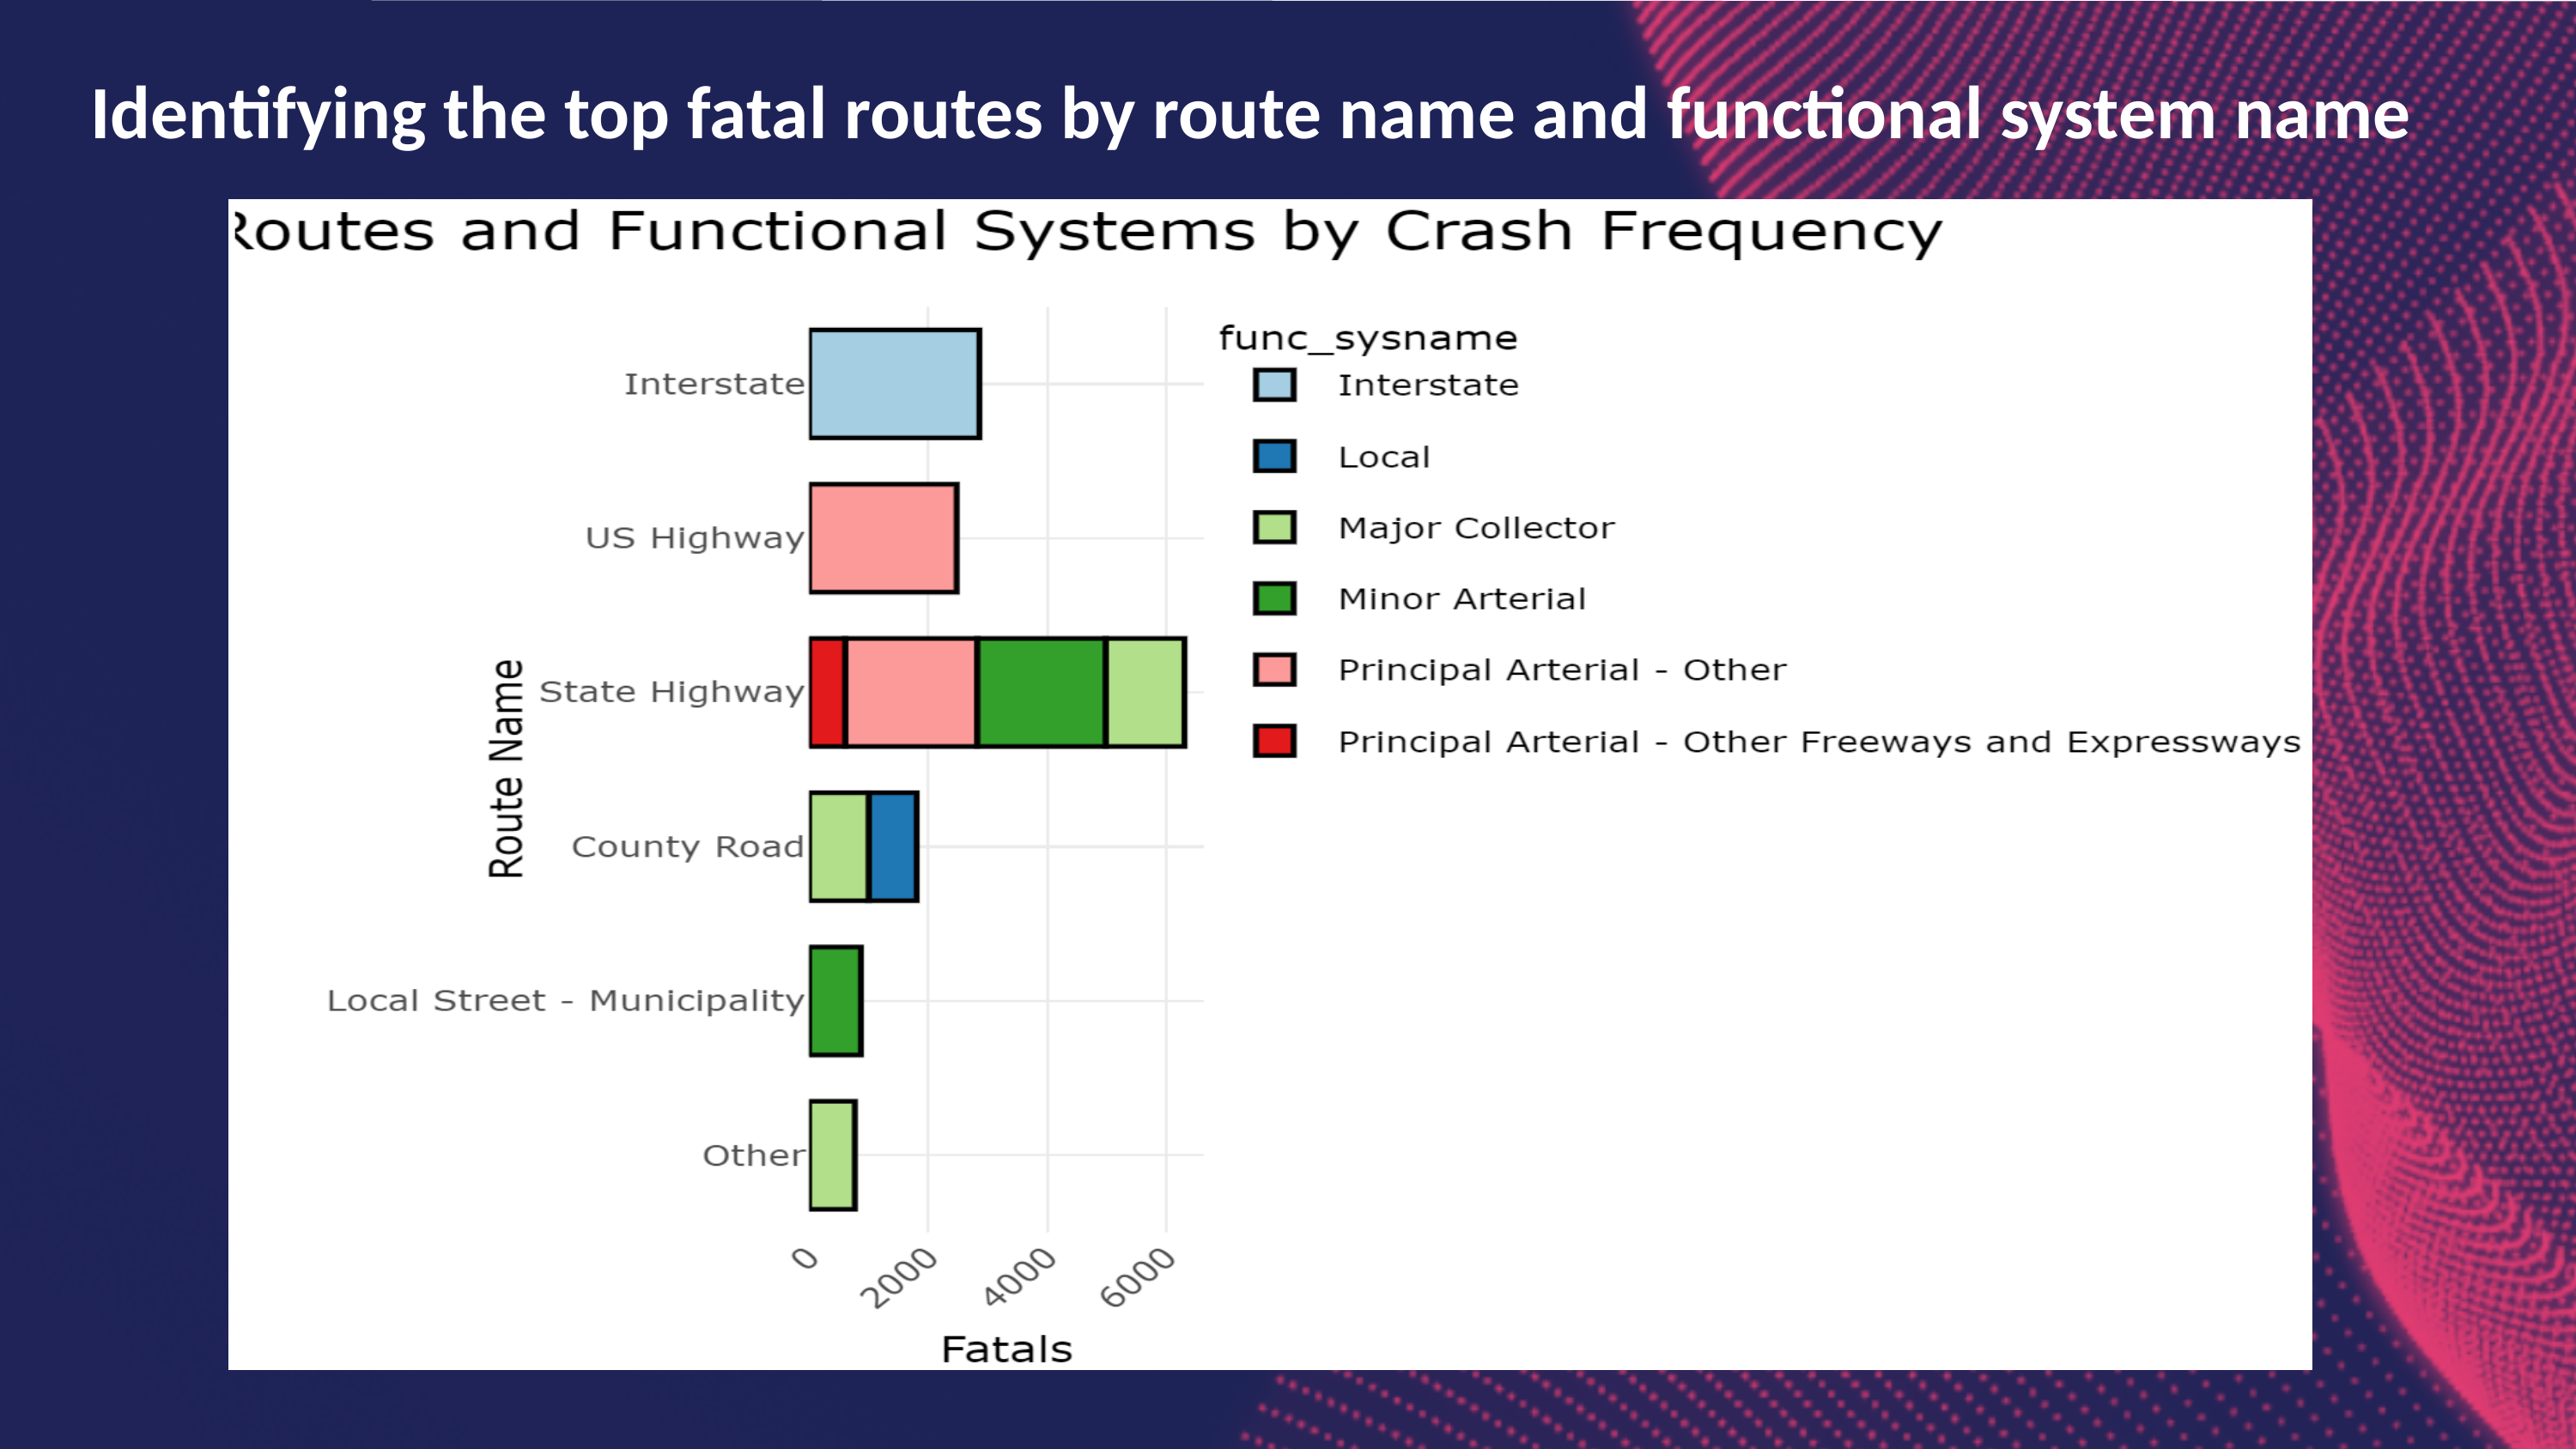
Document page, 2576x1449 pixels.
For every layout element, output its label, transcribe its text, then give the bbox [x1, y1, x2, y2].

text_box Identifying the top fatal routes by route name and functional system name [77, 50, 2450, 215]
text_box [0, 0, 2576, 1449]
picture [228, 199, 2312, 1370]
